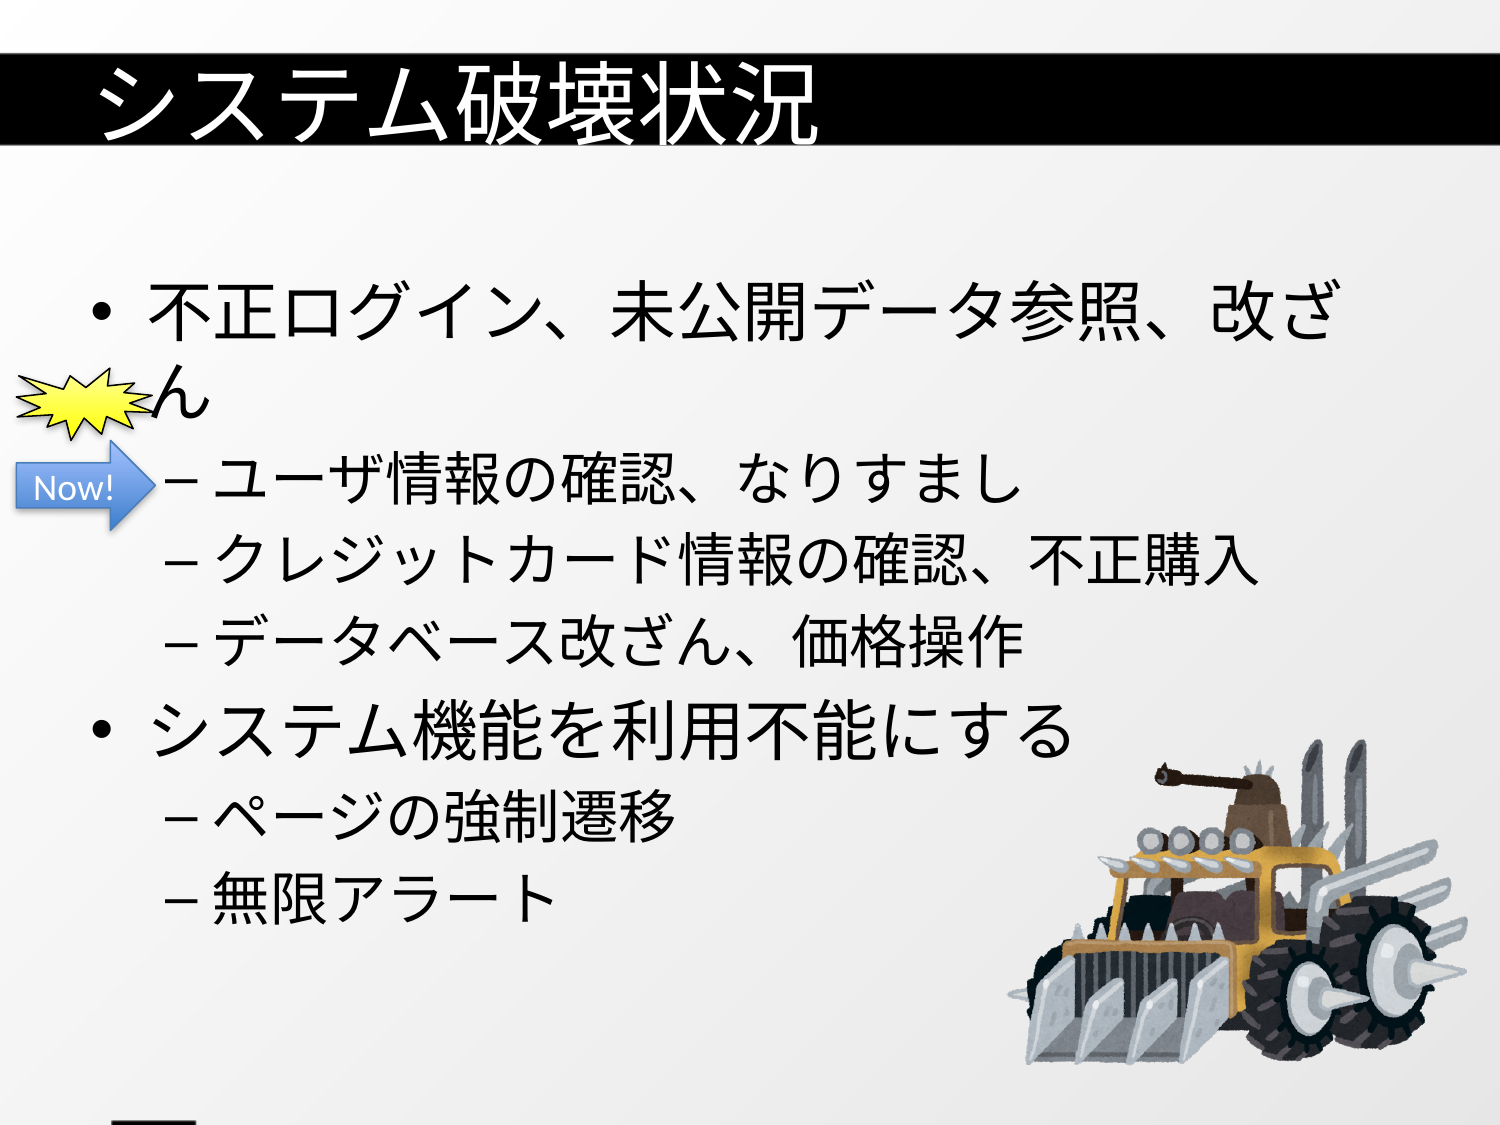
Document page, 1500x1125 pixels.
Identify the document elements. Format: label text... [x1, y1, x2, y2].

title システム破壊状況 [75, 45, 1472, 159]
text_box Now! [15, 439, 156, 532]
picture [0, 0, 1500, 1125]
text_box [15, 367, 157, 442]
list 不正ログイン、未公開データ参照、改ざん ユーザ情報の確認、なりすまし クレジットカード情報の確認、不正購入 データベース改ざん、価格操作 システム機能を利用不能にする ページの強制遷移 無限アラート [75, 262, 1425, 1005]
